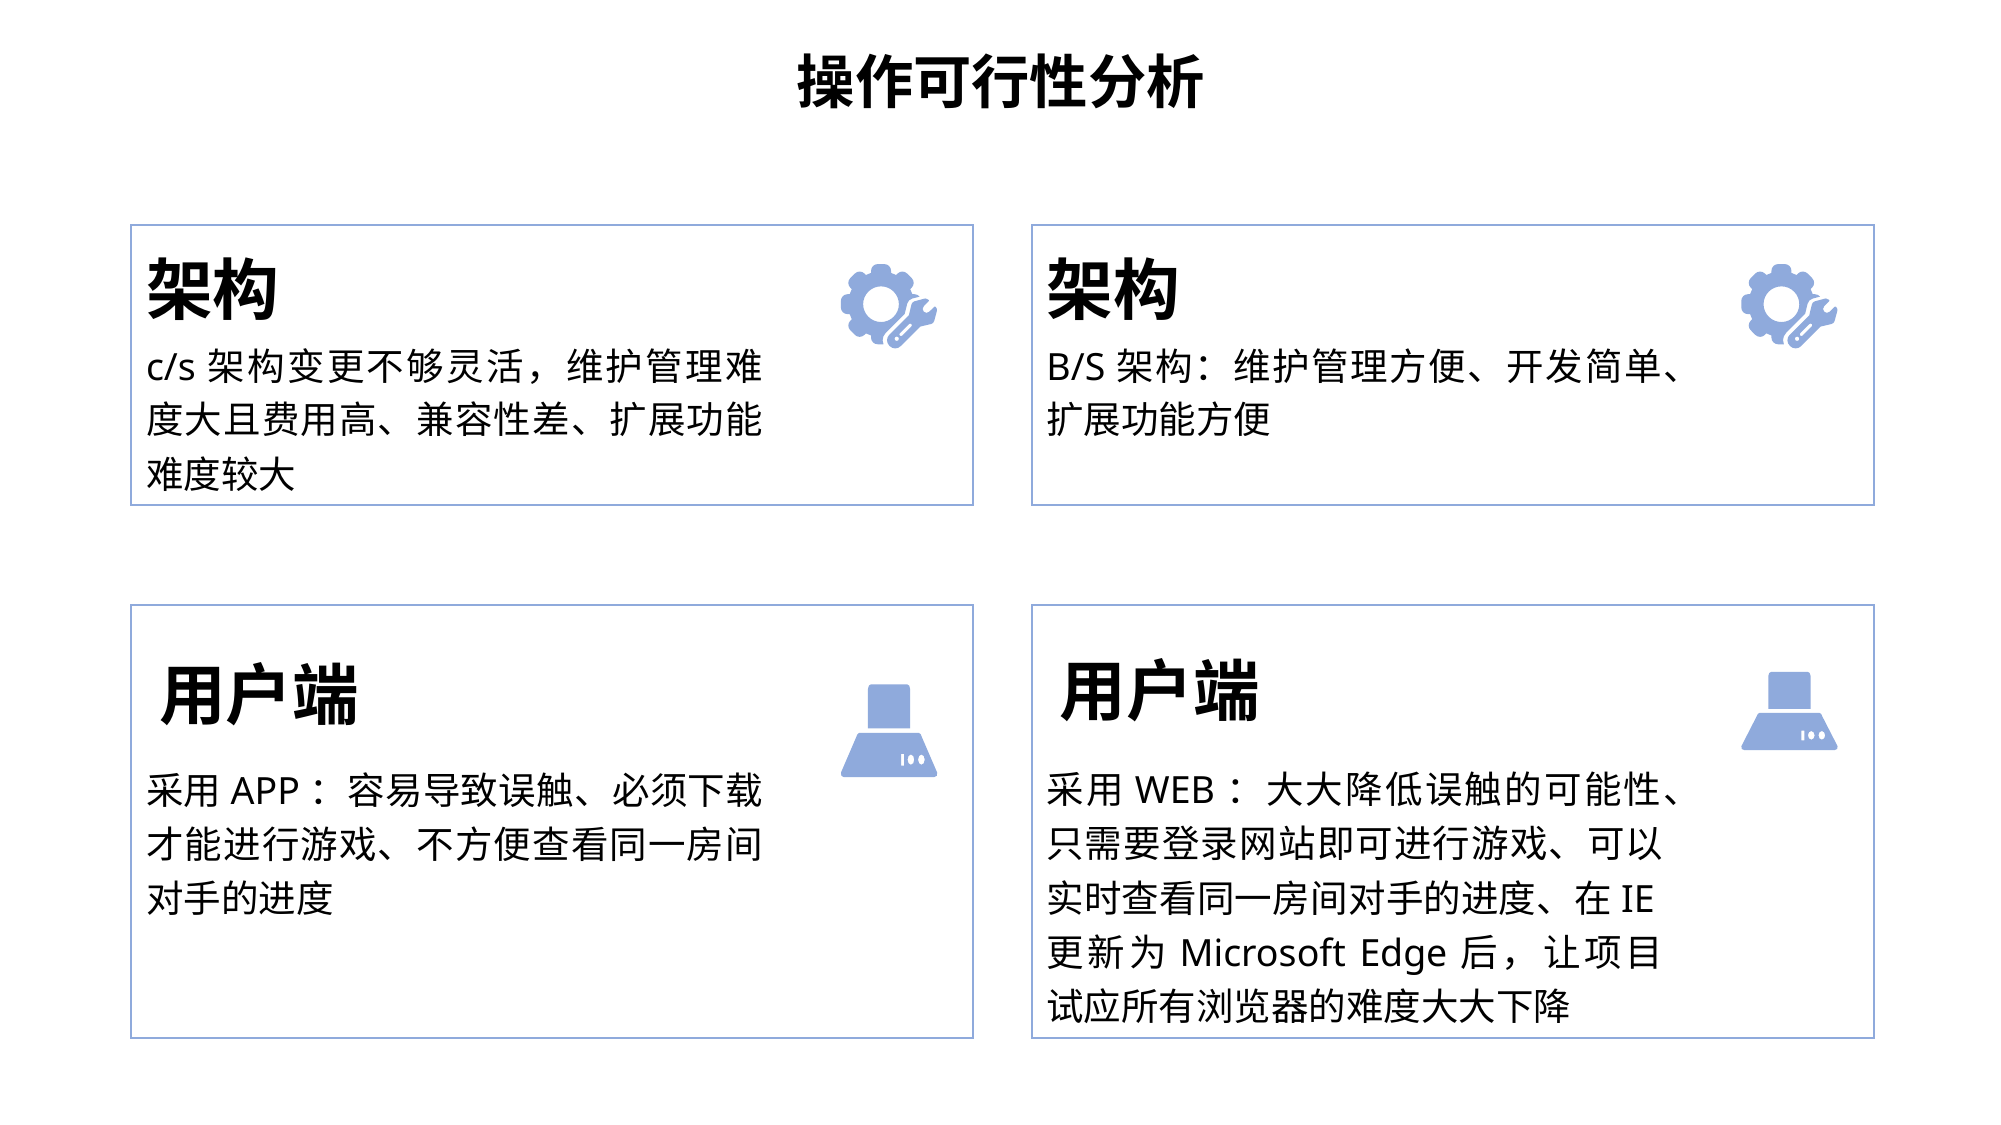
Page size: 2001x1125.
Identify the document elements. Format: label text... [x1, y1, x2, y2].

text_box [131, 224, 974, 505]
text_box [1031, 224, 1874, 517]
text_box 操作可行性分析 [0, 38, 2000, 123]
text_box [131, 604, 974, 1038]
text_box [1031, 604, 1874, 1038]
